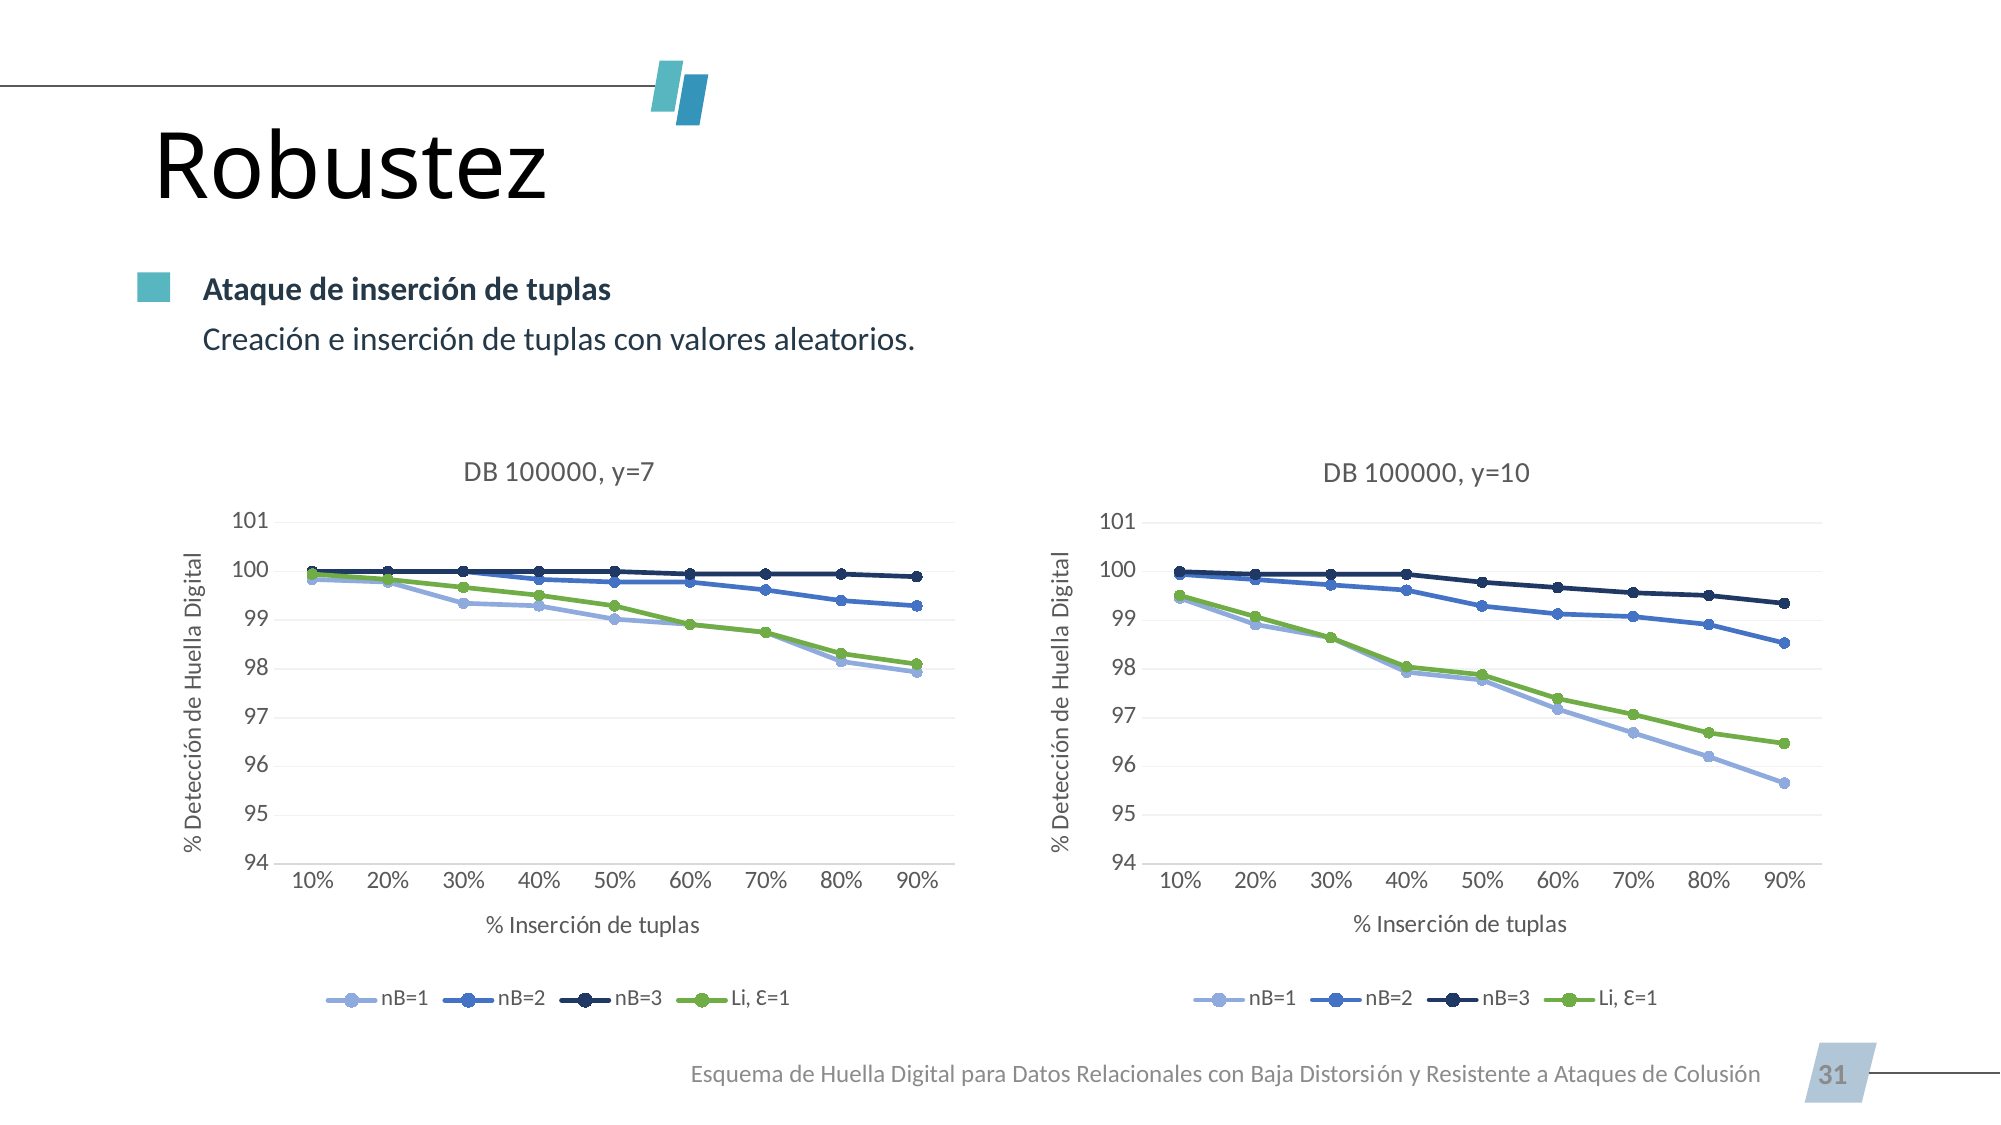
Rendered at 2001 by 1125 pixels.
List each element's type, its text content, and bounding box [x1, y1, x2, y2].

text_box [649, 59, 685, 113]
title Robustez [137, 59, 1863, 278]
text_box [674, 73, 710, 127]
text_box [137, 266, 950, 399]
chart [1015, 431, 1839, 1018]
text_box Esquema de Huella Digital para Datos Relacionales con Baja Distorsión y Resistente a Ataques de Colusión [675, 1042, 1802, 1103]
slide_number 31 [1802, 1042, 1863, 1103]
chart [147, 431, 972, 1018]
